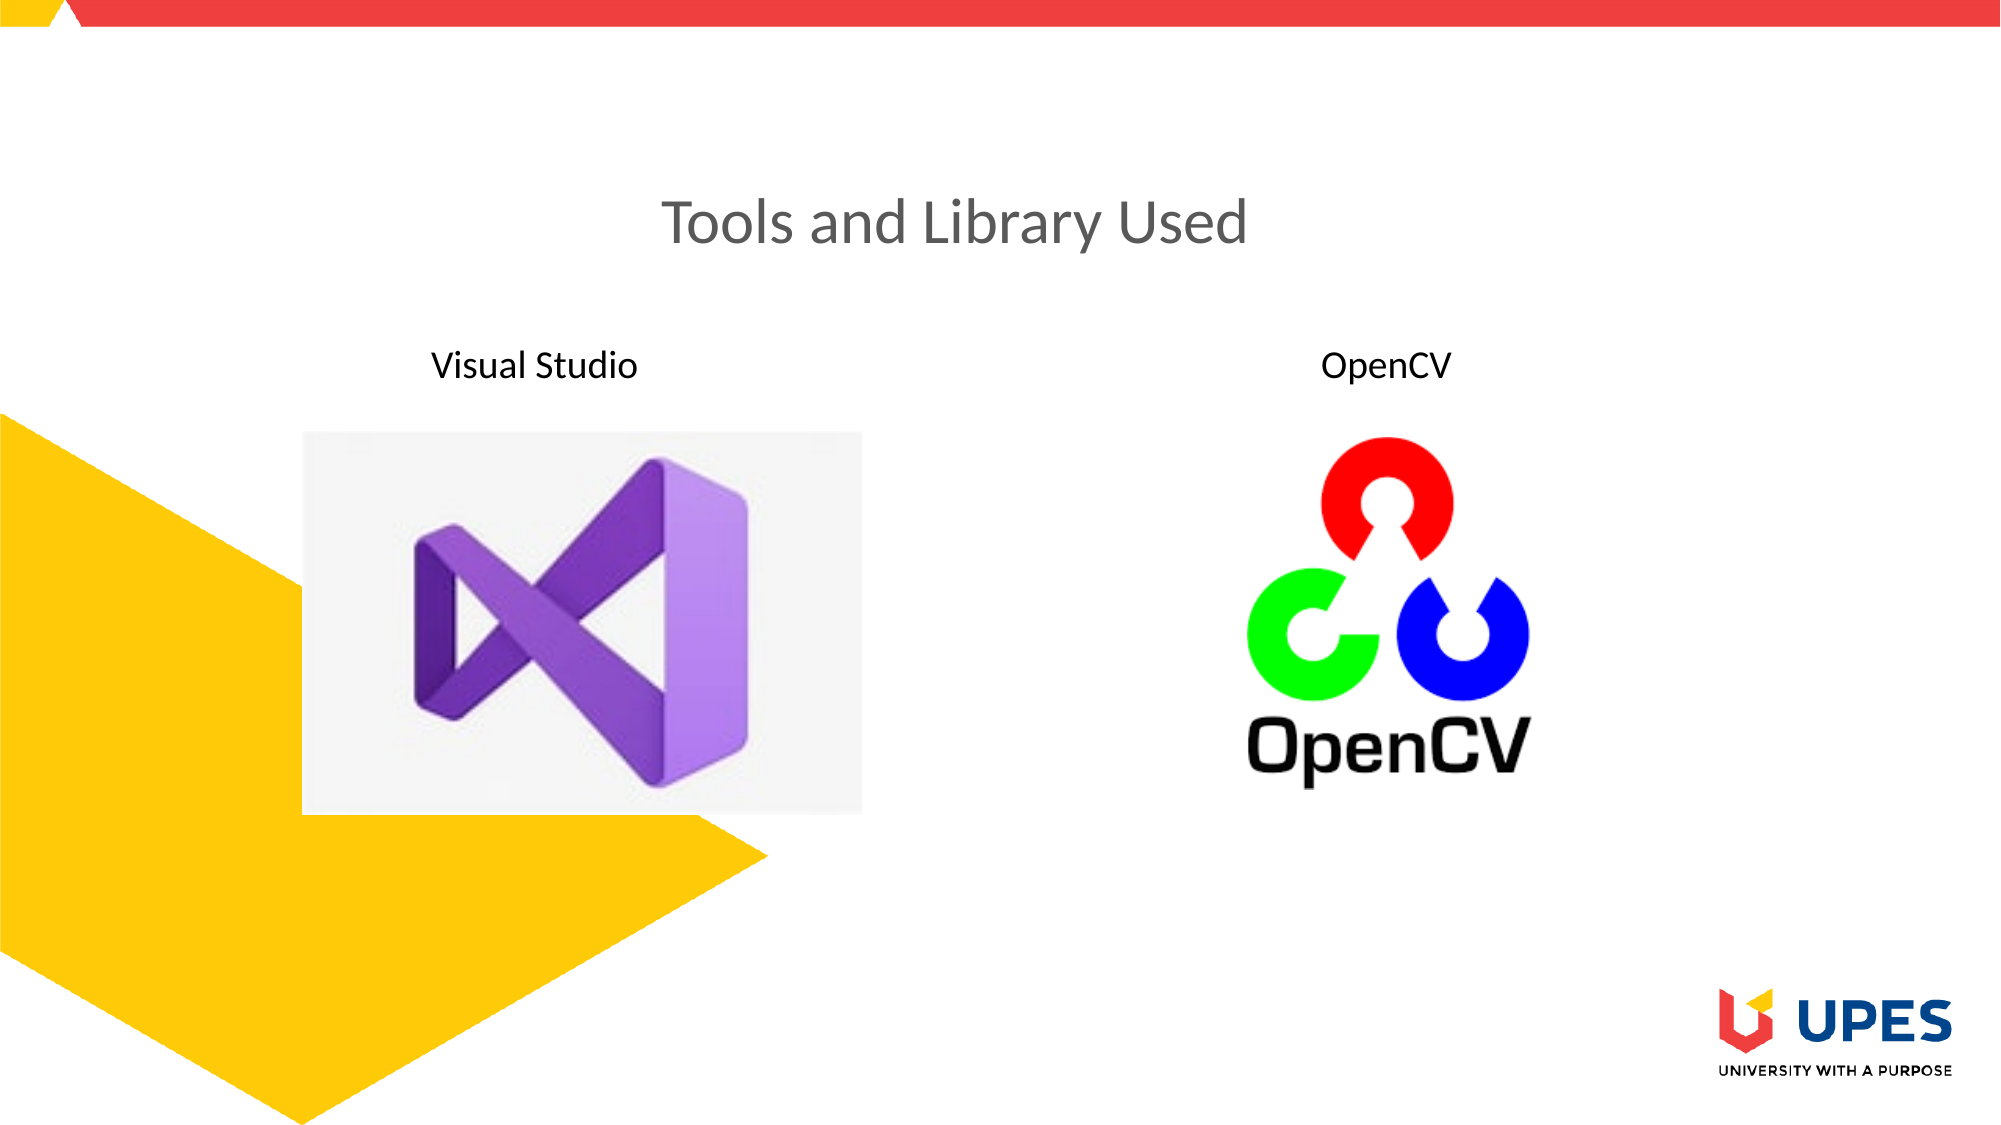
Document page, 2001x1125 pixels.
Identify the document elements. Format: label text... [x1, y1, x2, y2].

picture [0, 0, 2001, 1125]
title Tools and Library Used [0, 171, 1956, 264]
text_box Visual Studio [416, 332, 695, 395]
text_box OpenCV [1306, 332, 1467, 395]
